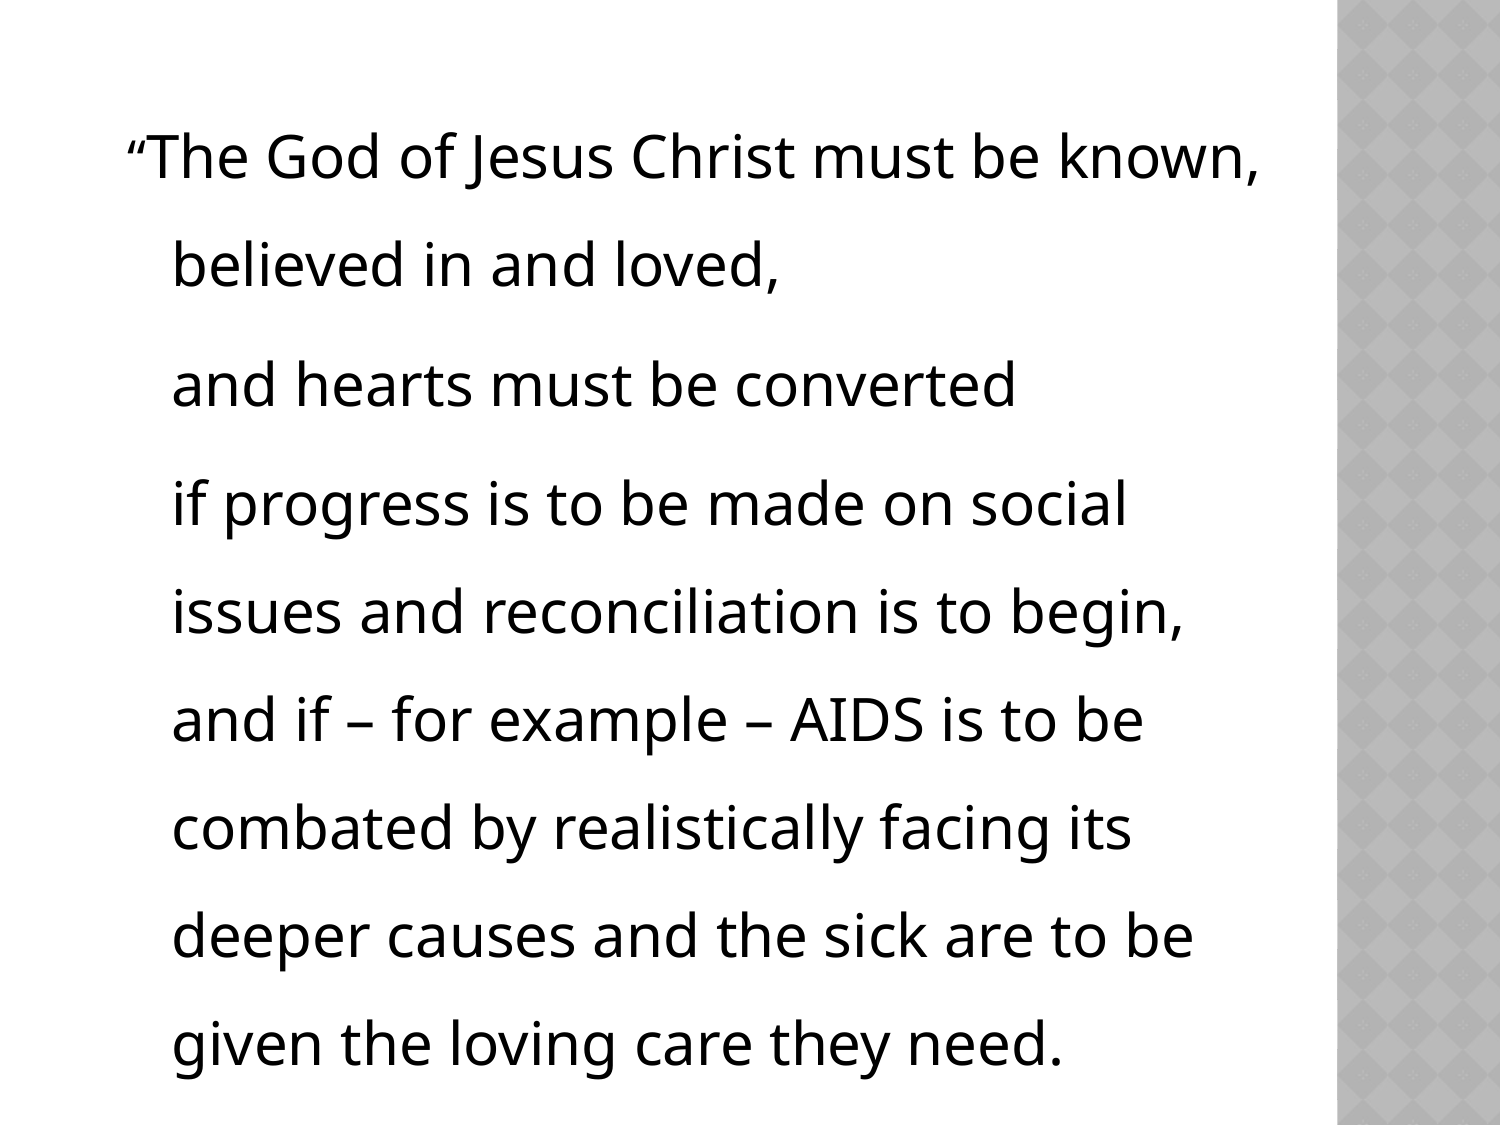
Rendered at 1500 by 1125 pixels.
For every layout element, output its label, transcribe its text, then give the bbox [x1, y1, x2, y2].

list “The God of Jesus Christ must be known, believed in and loved, and hearts must be converted if progress is to be made on social issues and reconciliation is to begin, and if – for example – AIDS is to be combated by realistically facing its deeper causes and the sick are to be given the loving care they need. [112, 75, 1313, 1100]
